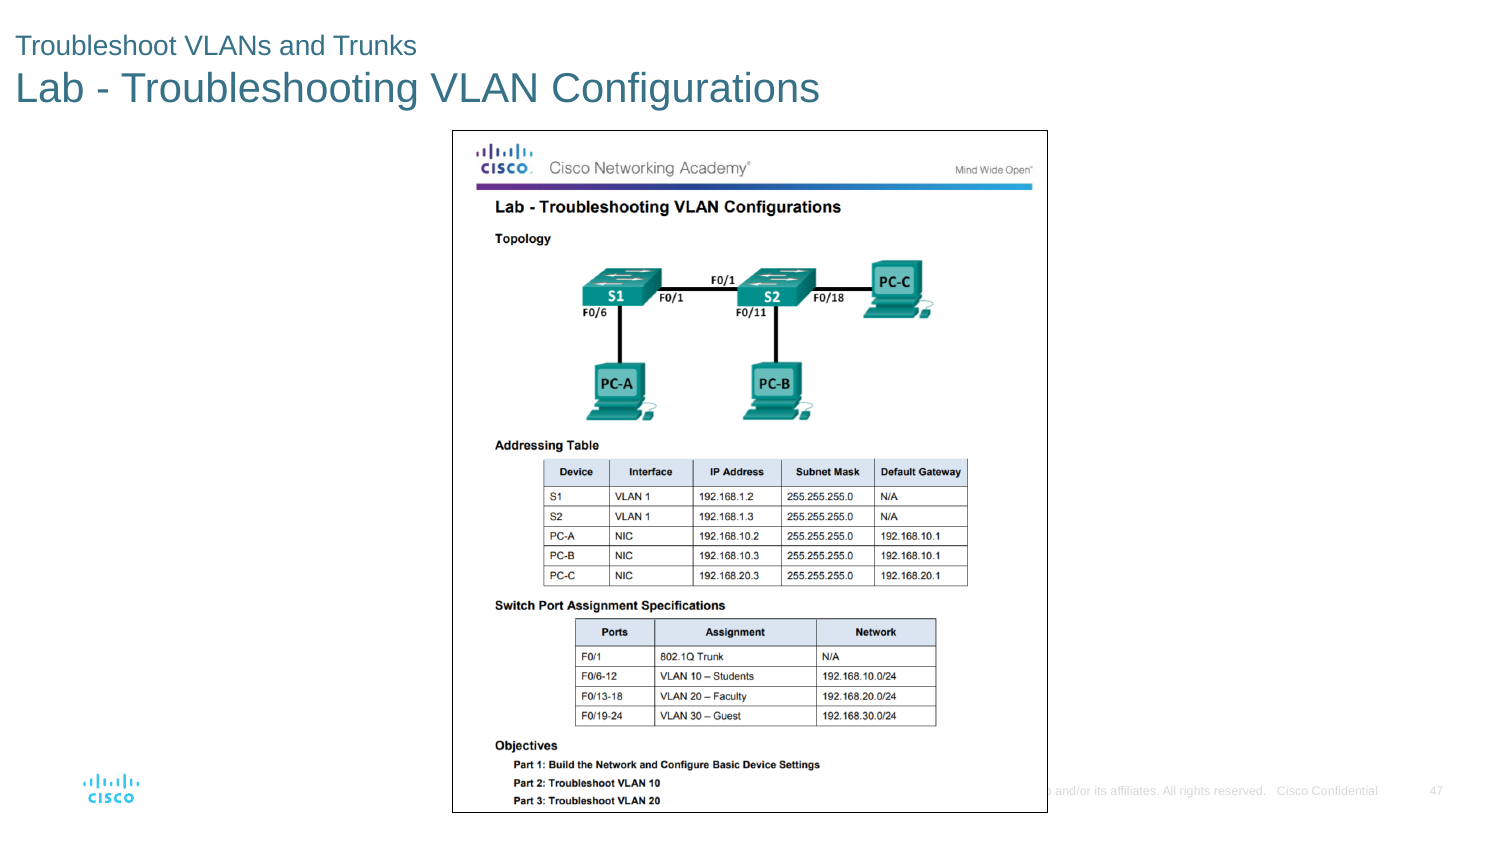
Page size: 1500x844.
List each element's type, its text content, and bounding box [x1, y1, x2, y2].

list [451, 130, 1048, 813]
title Troubleshoot VLANs and Trunks Lab - Troubleshooting VLAN Configurations [0, 6, 1500, 131]
